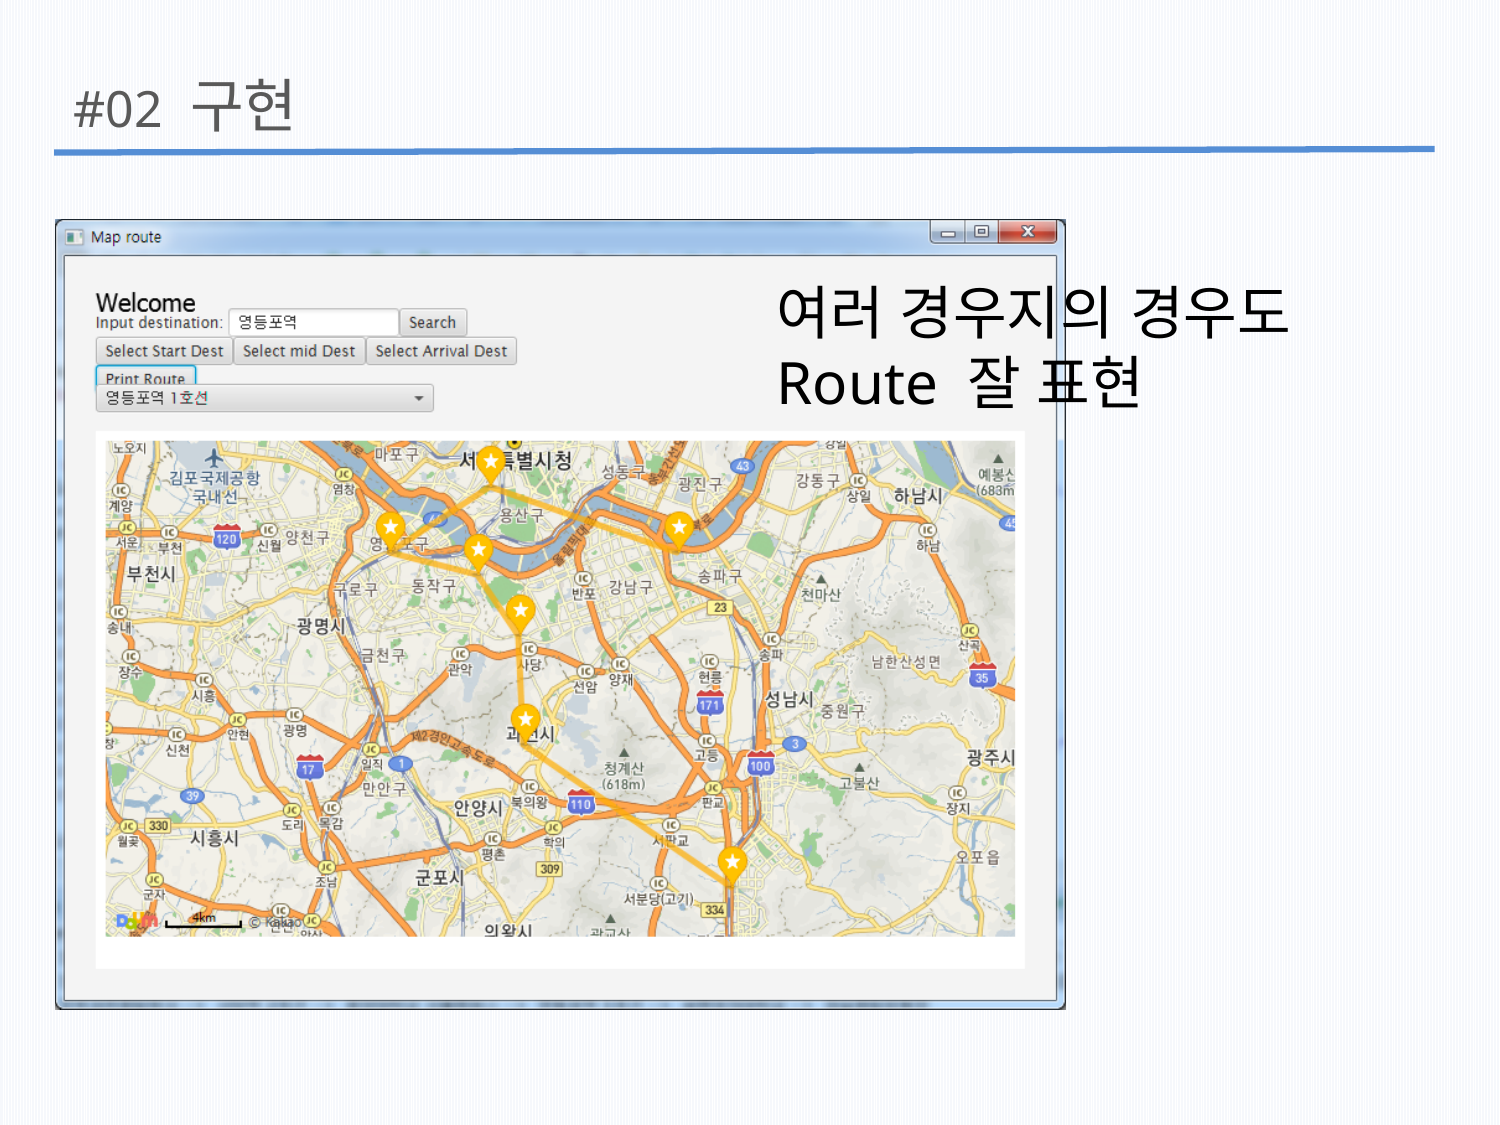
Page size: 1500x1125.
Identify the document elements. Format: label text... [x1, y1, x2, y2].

text_box 여러 경우지의 경우도 Route 잘 표현 [1071, 268, 1483, 424]
picture [54, 219, 1066, 1010]
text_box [403, 148, 1435, 153]
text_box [59, 61, 400, 148]
